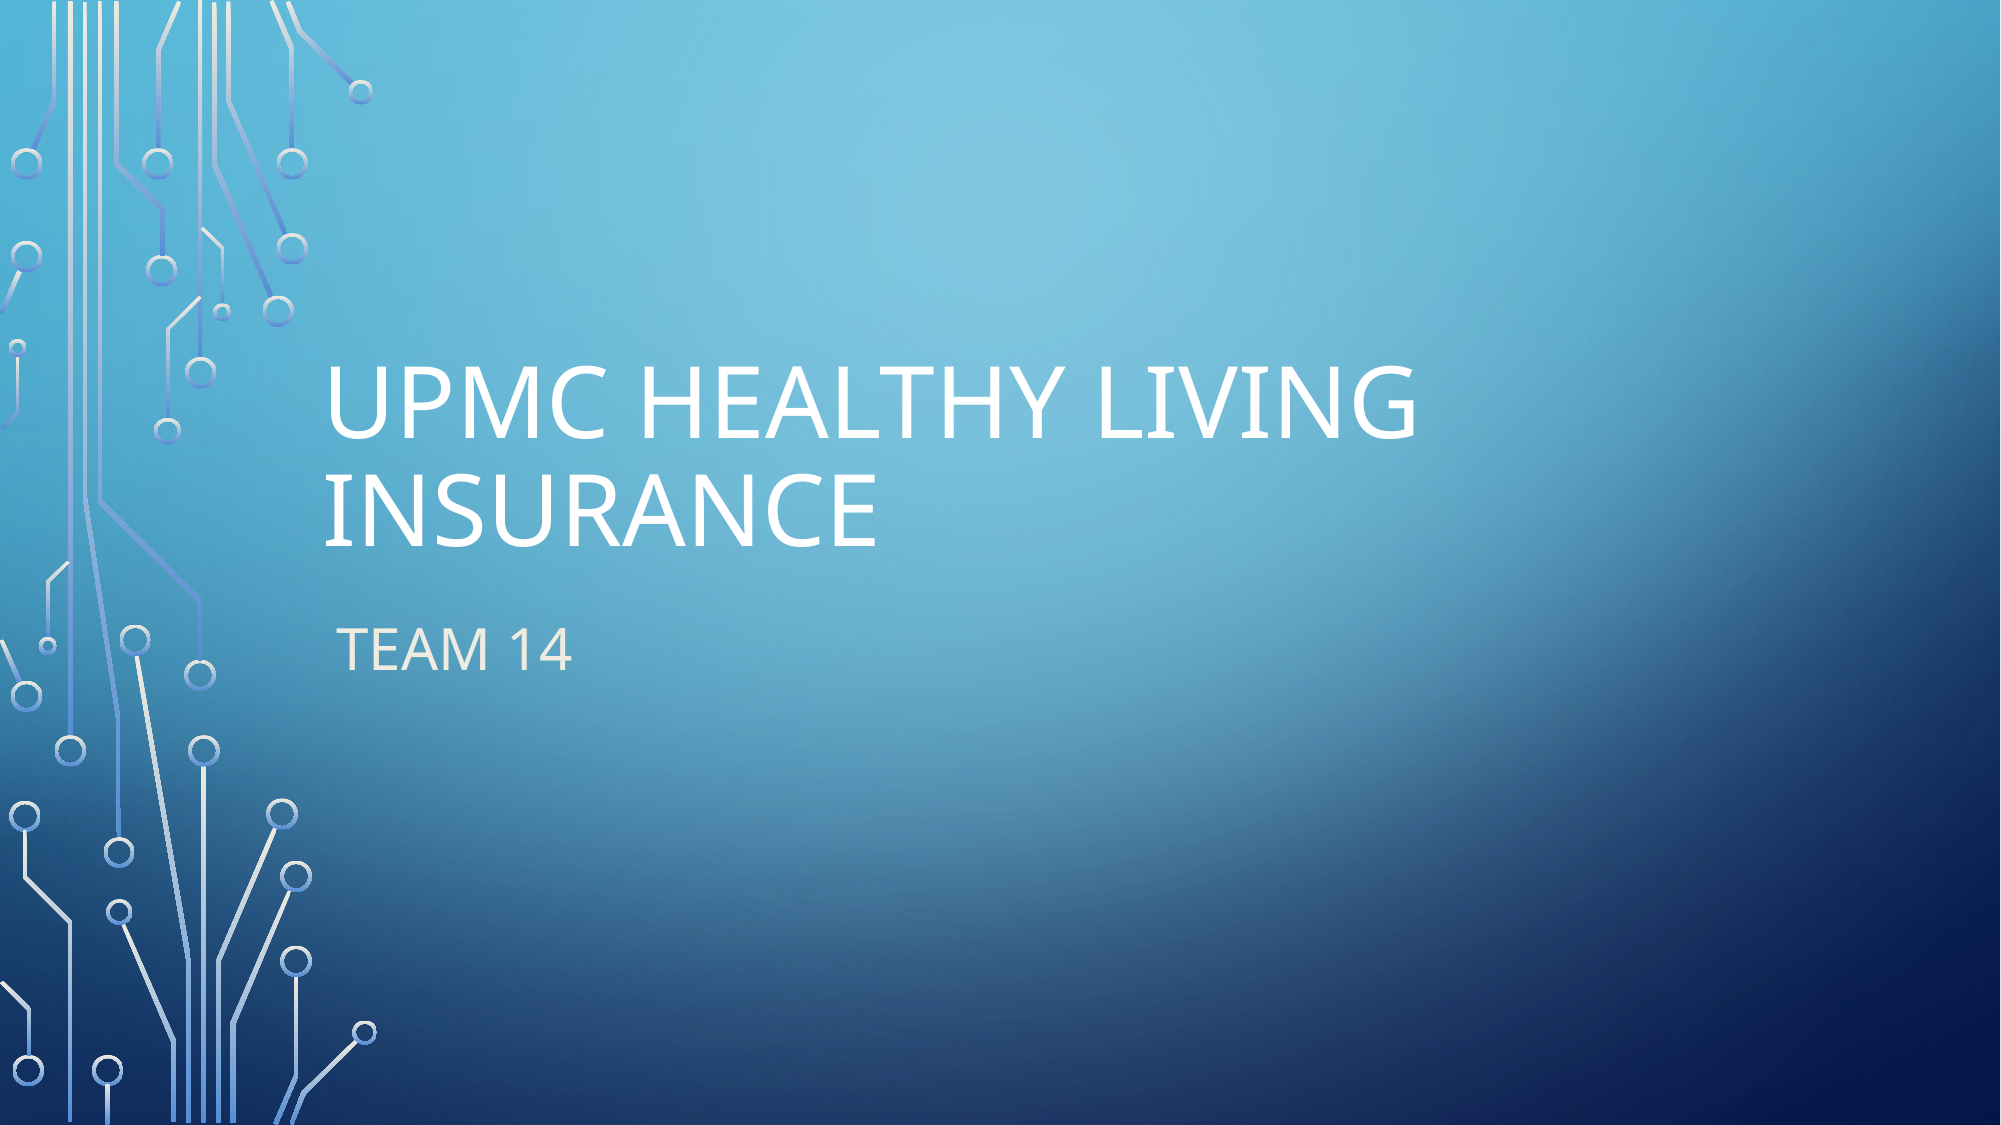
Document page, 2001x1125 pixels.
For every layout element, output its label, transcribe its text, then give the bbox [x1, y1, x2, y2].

subtitle Team 14 [321, 590, 1764, 979]
title UPMC healthy living insurance [307, 184, 1807, 576]
